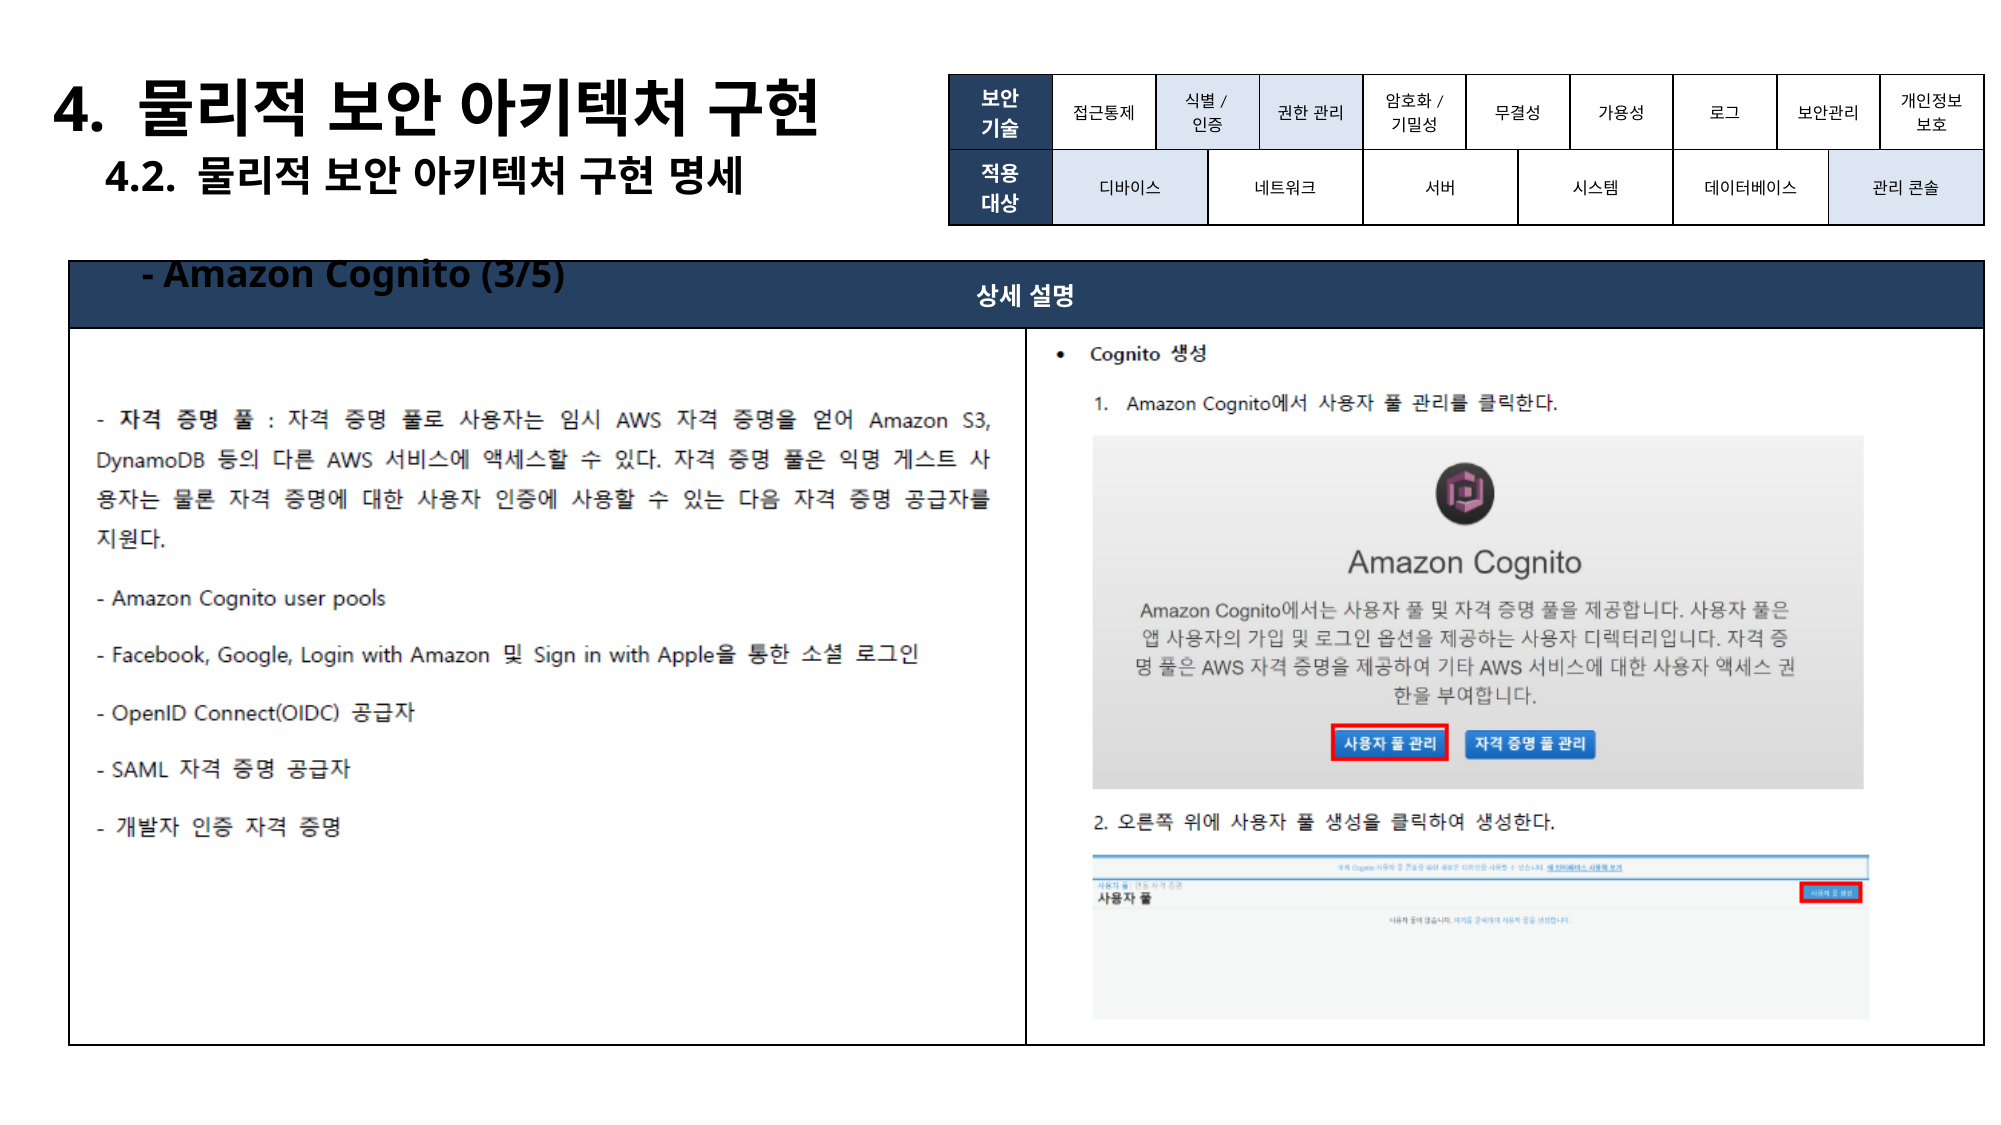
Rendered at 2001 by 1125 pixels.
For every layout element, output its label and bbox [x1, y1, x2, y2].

table_header [1571, 75, 1672, 149]
text_box [38, 61, 1044, 303]
table_header [1778, 75, 1879, 149]
table_cell [1364, 150, 1517, 224]
table_header [70, 262, 1983, 327]
table_header [1881, 75, 1983, 149]
table_header [1467, 75, 1569, 149]
table_header [1157, 75, 1259, 149]
table_header [1674, 75, 1776, 149]
table_header [1364, 75, 1465, 149]
table_header [1260, 75, 1362, 149]
table_header [1053, 75, 1155, 149]
table_cell [950, 150, 1052, 224]
table_cell [1829, 150, 1983, 224]
table_cell [1027, 329, 1983, 1044]
table_cell [1053, 150, 1207, 224]
table_cell [1674, 150, 1828, 224]
table_header [1044, 75, 1052, 149]
table_cell [70, 329, 1025, 1044]
table_cell [1519, 150, 1672, 224]
picture [1045, 342, 1880, 1026]
picture [84, 402, 999, 852]
table_cell [1209, 150, 1362, 224]
